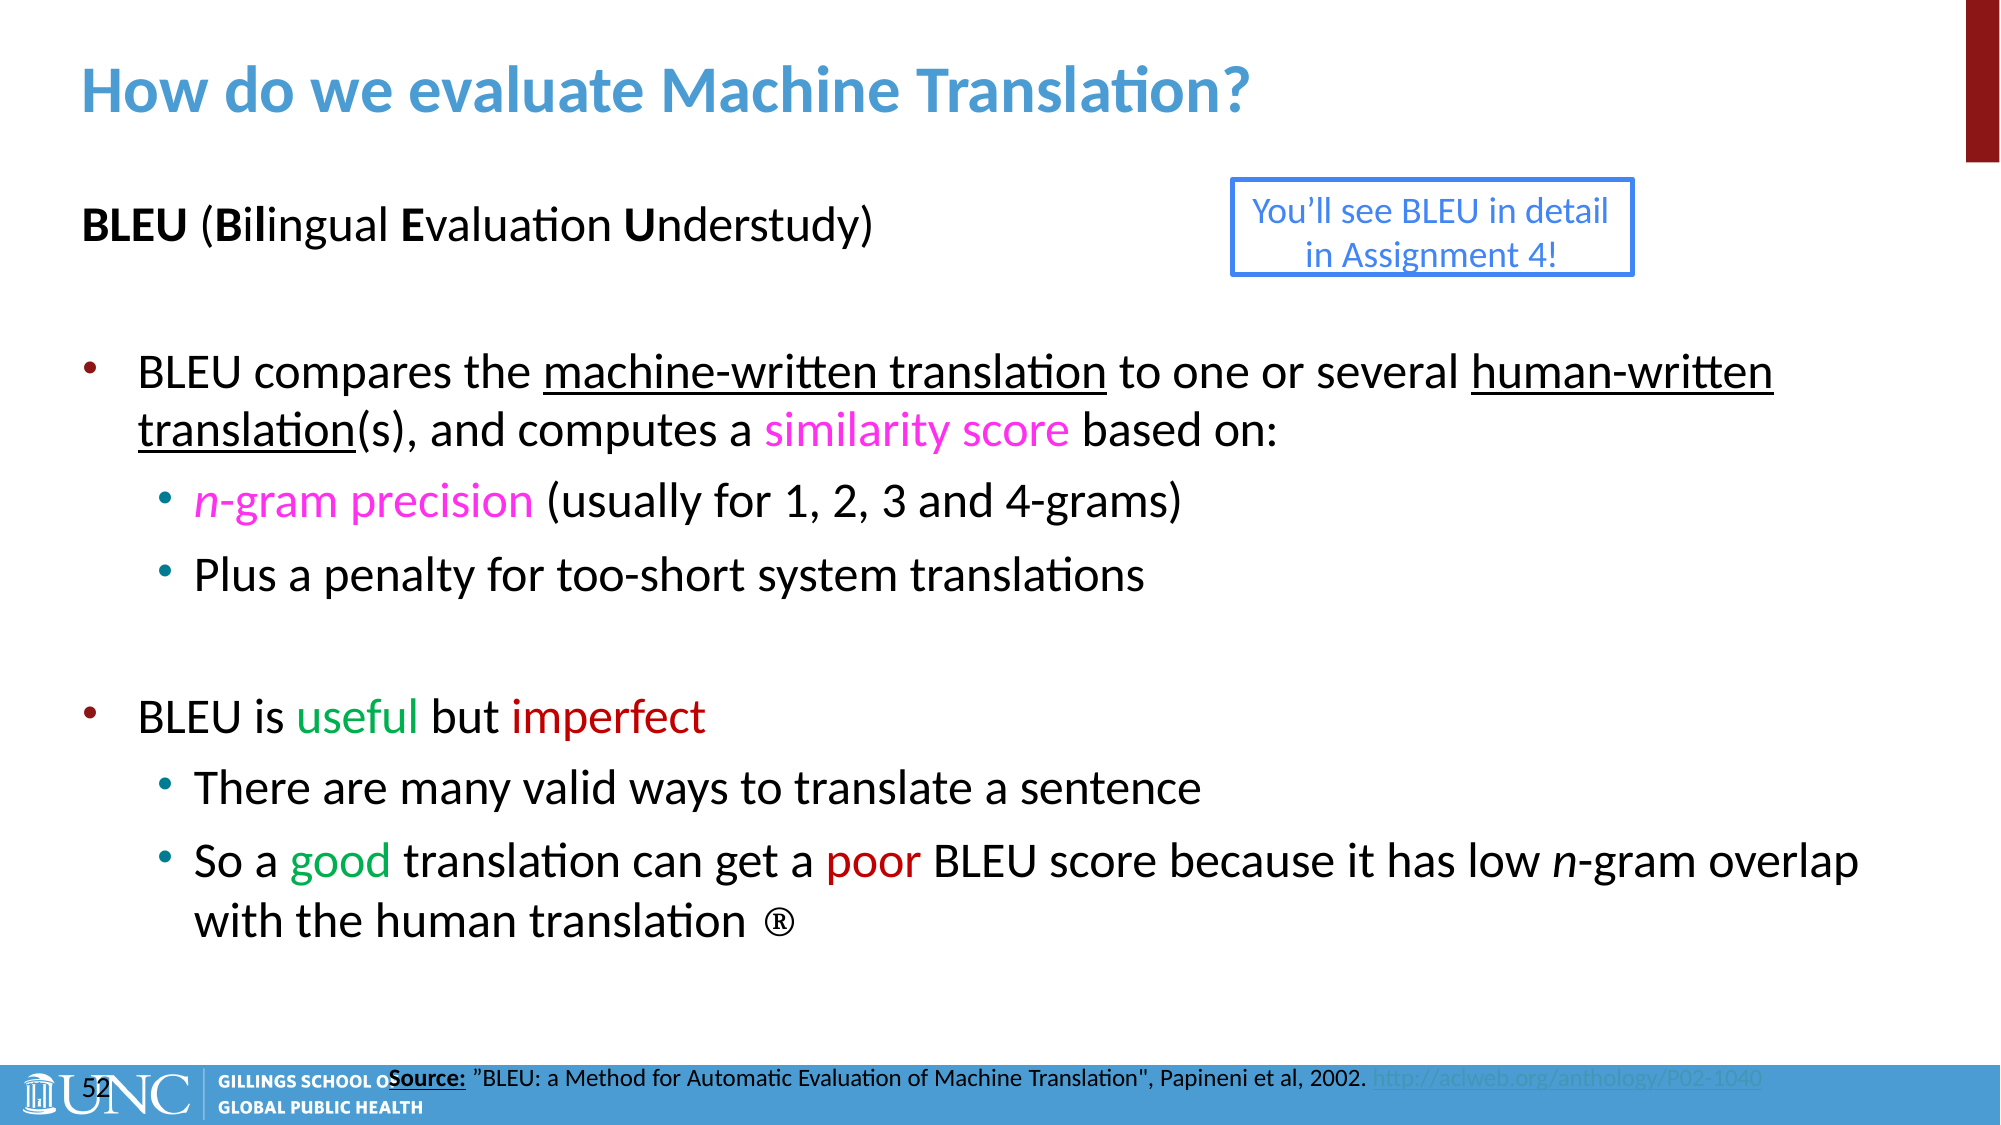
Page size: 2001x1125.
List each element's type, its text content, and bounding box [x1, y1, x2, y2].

text_box You’ll see BLEU in detail in Assignment 4! [1232, 179, 1633, 275]
title How do we evaluate Machine Translation? [79, 43, 1896, 234]
text_box 52 [79, 1065, 114, 1103]
text_box BLEU (Bilingual Evaluation Understudy) [79, 188, 882, 251]
text_box Source: ”BLEU: a Method for Automatic Evaluation of Machine Translation", Papineni et al, 2002. http://aclweb.org/anthology/P02-1040 [386, 1059, 1775, 1092]
picture [23, 1068, 422, 1120]
text_box BLEU compares the machine-written translation to one or several human-written translation(s), and computes a similarity score based on: n-gram precision (usually for 1, 2, 3 and 4-grams) Plus a penalty for too-short system translations BLEU is useful but imperfect There are many valid ways to translate a sentence So a good translation can get a poor BLEU score because it has low n-gram overlap with the human translation ® [79, 334, 1868, 947]
